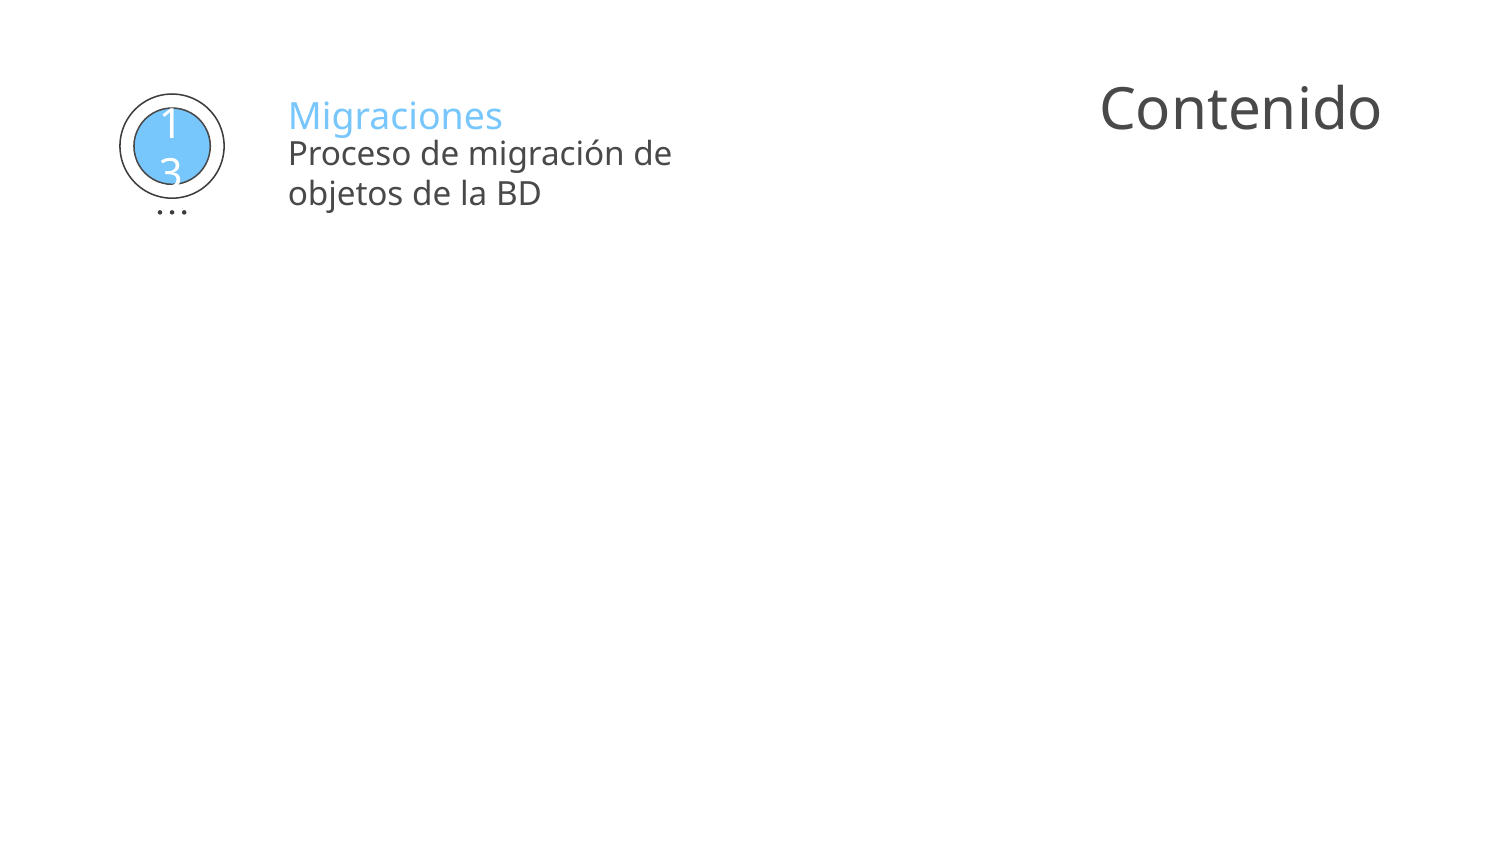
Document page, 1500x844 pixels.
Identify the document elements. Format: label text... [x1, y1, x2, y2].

subtitle Migraciones [273, 70, 702, 134]
subtitle Proceso de migración de objetos de la BD [273, 134, 702, 212]
title Contenido [968, 58, 1398, 153]
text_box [119, 93, 225, 215]
